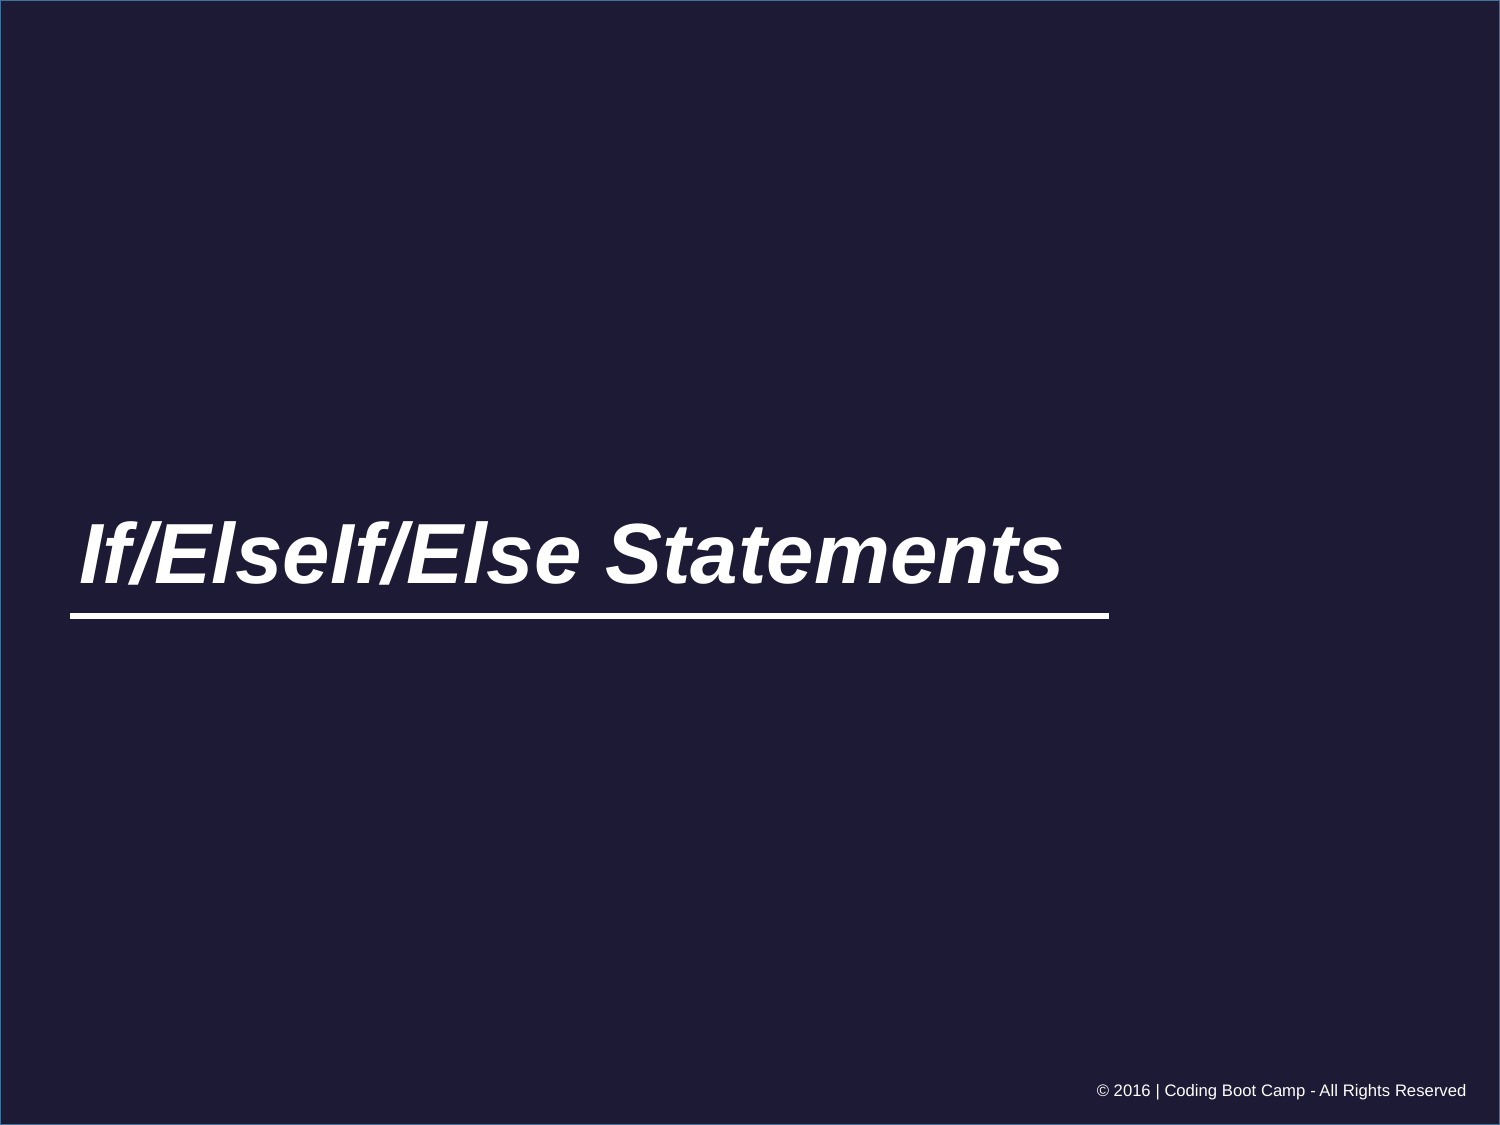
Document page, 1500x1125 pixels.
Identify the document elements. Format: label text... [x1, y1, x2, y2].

title If/ElseIf/Else Statements [64, 484, 1415, 628]
